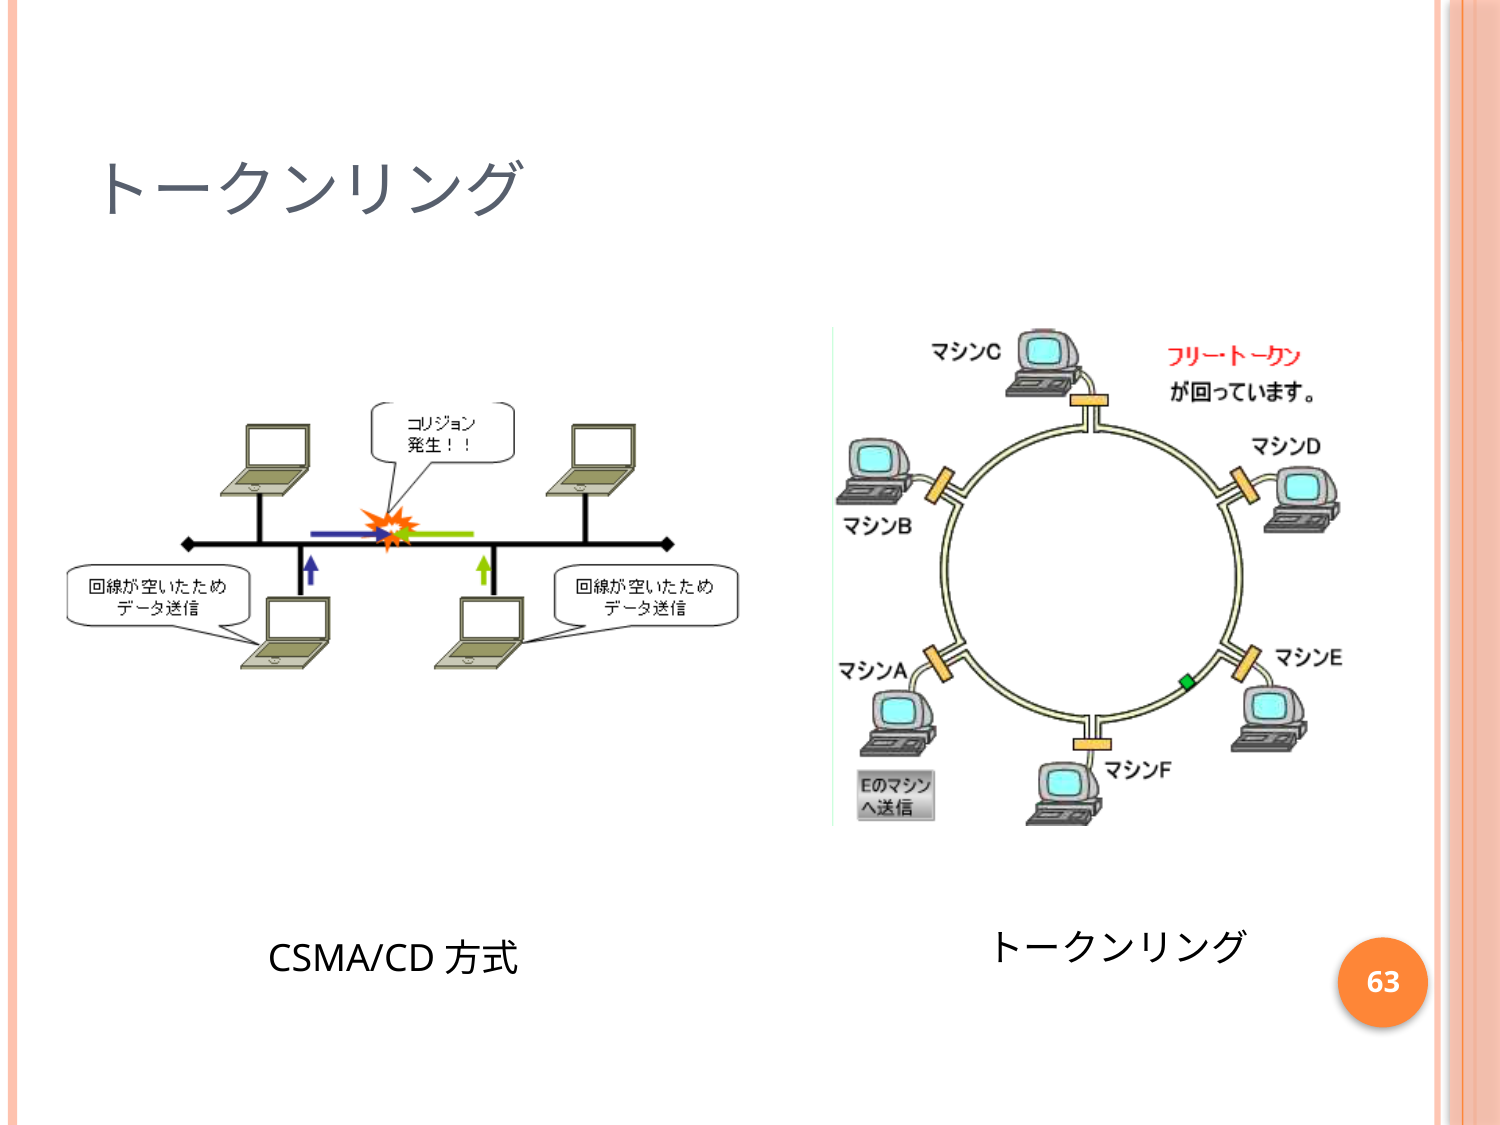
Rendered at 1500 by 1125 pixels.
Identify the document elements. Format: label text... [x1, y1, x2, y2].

slide_number 63 [1333, 940, 1434, 1027]
text_box CSMA/CD方式 [253, 926, 535, 986]
text_box トークンリング [971, 916, 1264, 977]
picture [832, 327, 1348, 827]
title トークンリング [75, 45, 1300, 233]
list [47, 396, 769, 679]
